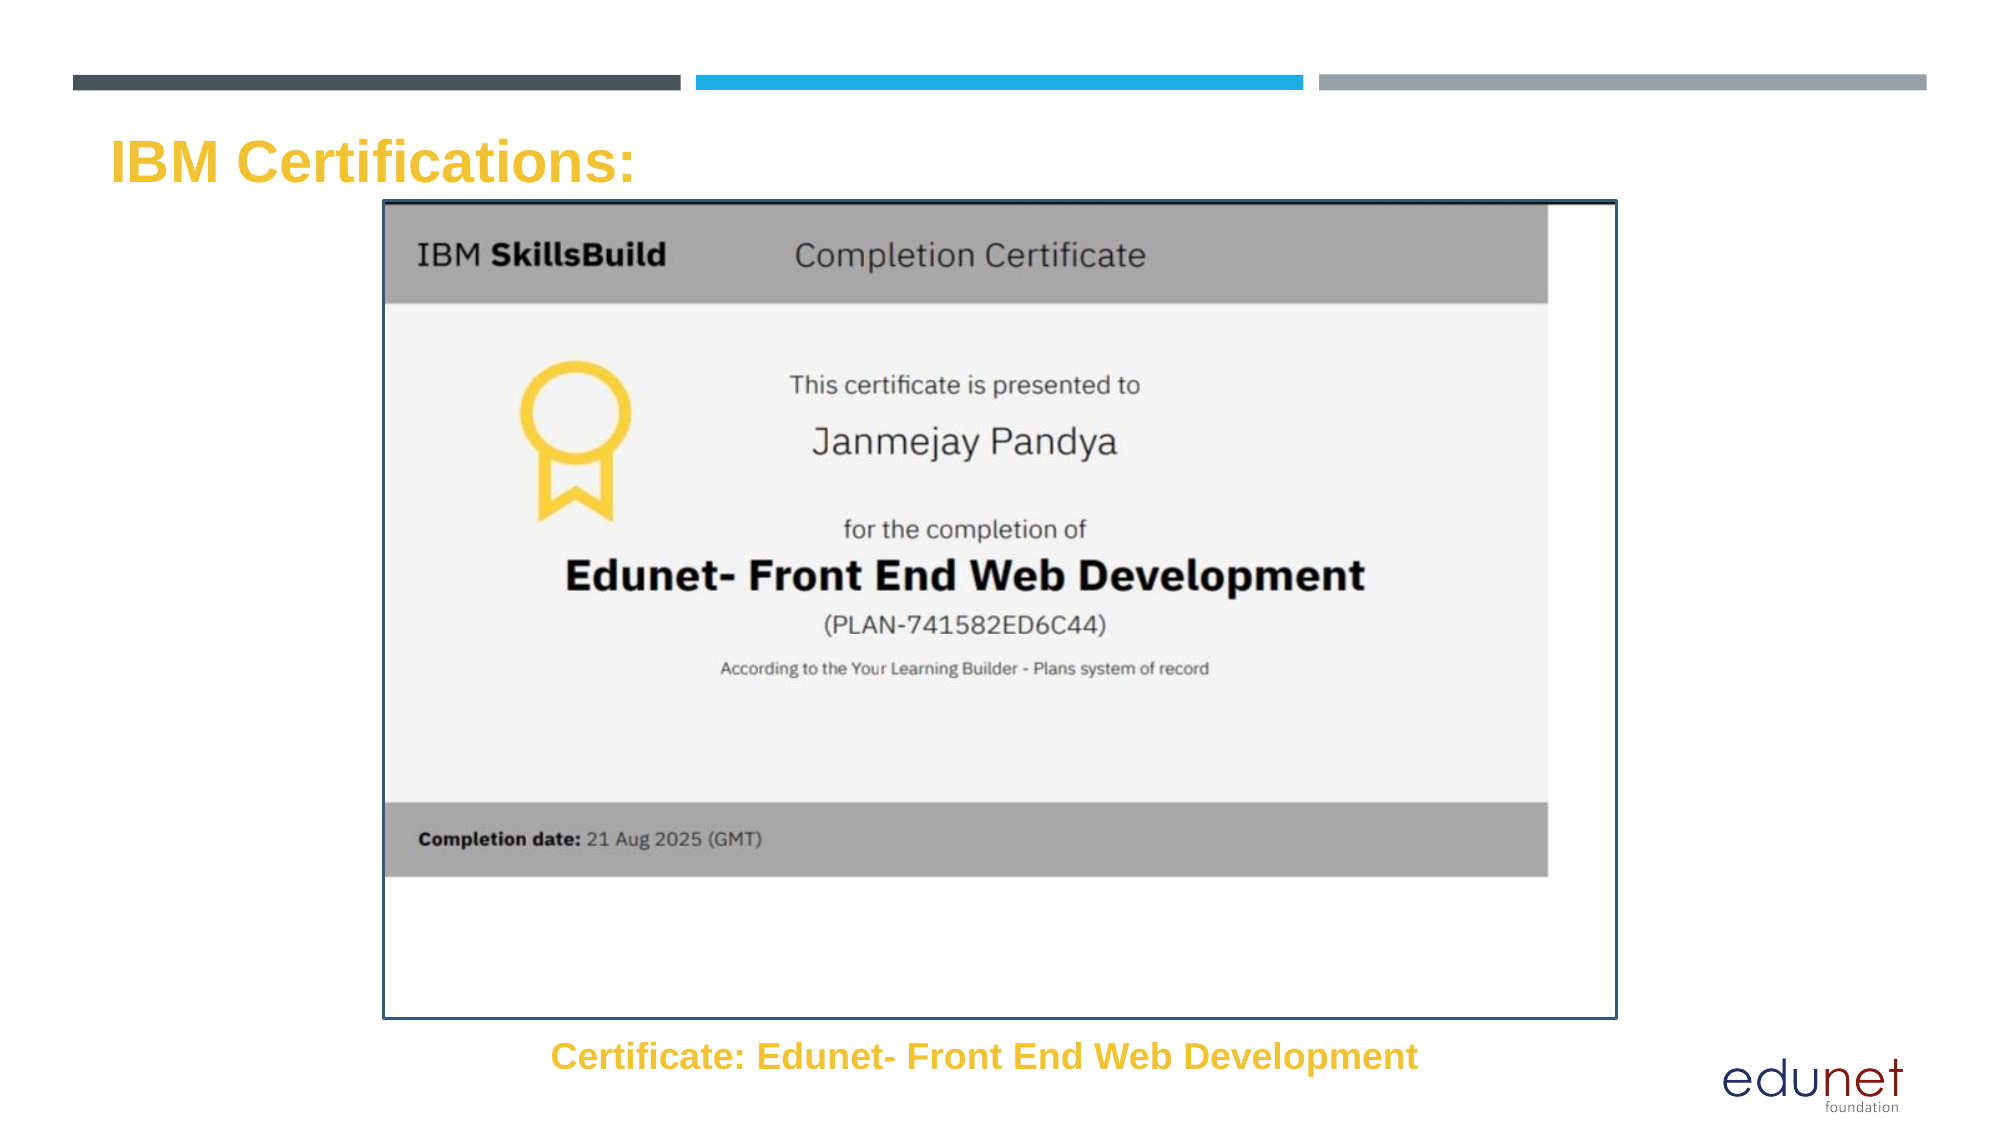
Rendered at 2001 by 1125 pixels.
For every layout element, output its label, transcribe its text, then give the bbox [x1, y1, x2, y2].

text_box Certificate: Edunet- Front End Web Development [535, 1026, 1465, 1092]
picture [384, 201, 1615, 1018]
title IBM Certifications: [95, 115, 1905, 203]
picture [1719, 1056, 1905, 1116]
